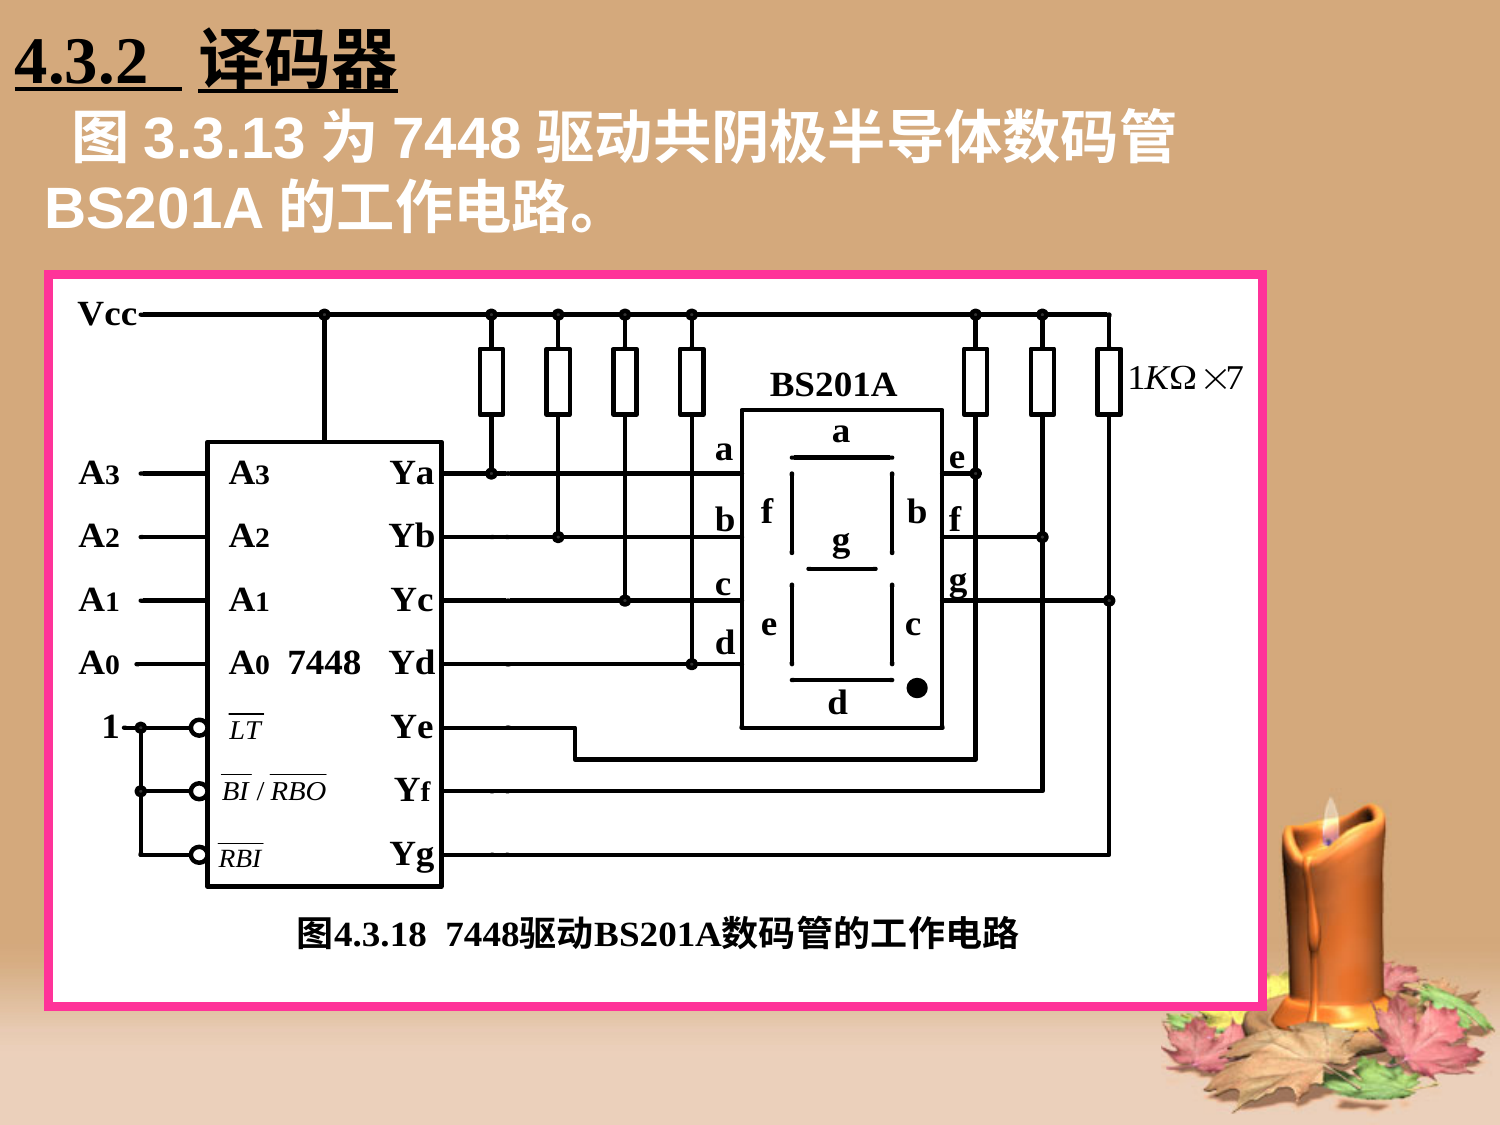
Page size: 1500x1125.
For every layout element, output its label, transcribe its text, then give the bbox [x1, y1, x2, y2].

picture [0, 0, 1500, 1125]
text_box 4.3.2 译码器 [0, 0, 545, 114]
title 图3.3.13为7448驱动共阴极半导体数码管BS201A的工作电路。 [29, 101, 1424, 240]
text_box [52, 278, 1259, 1003]
